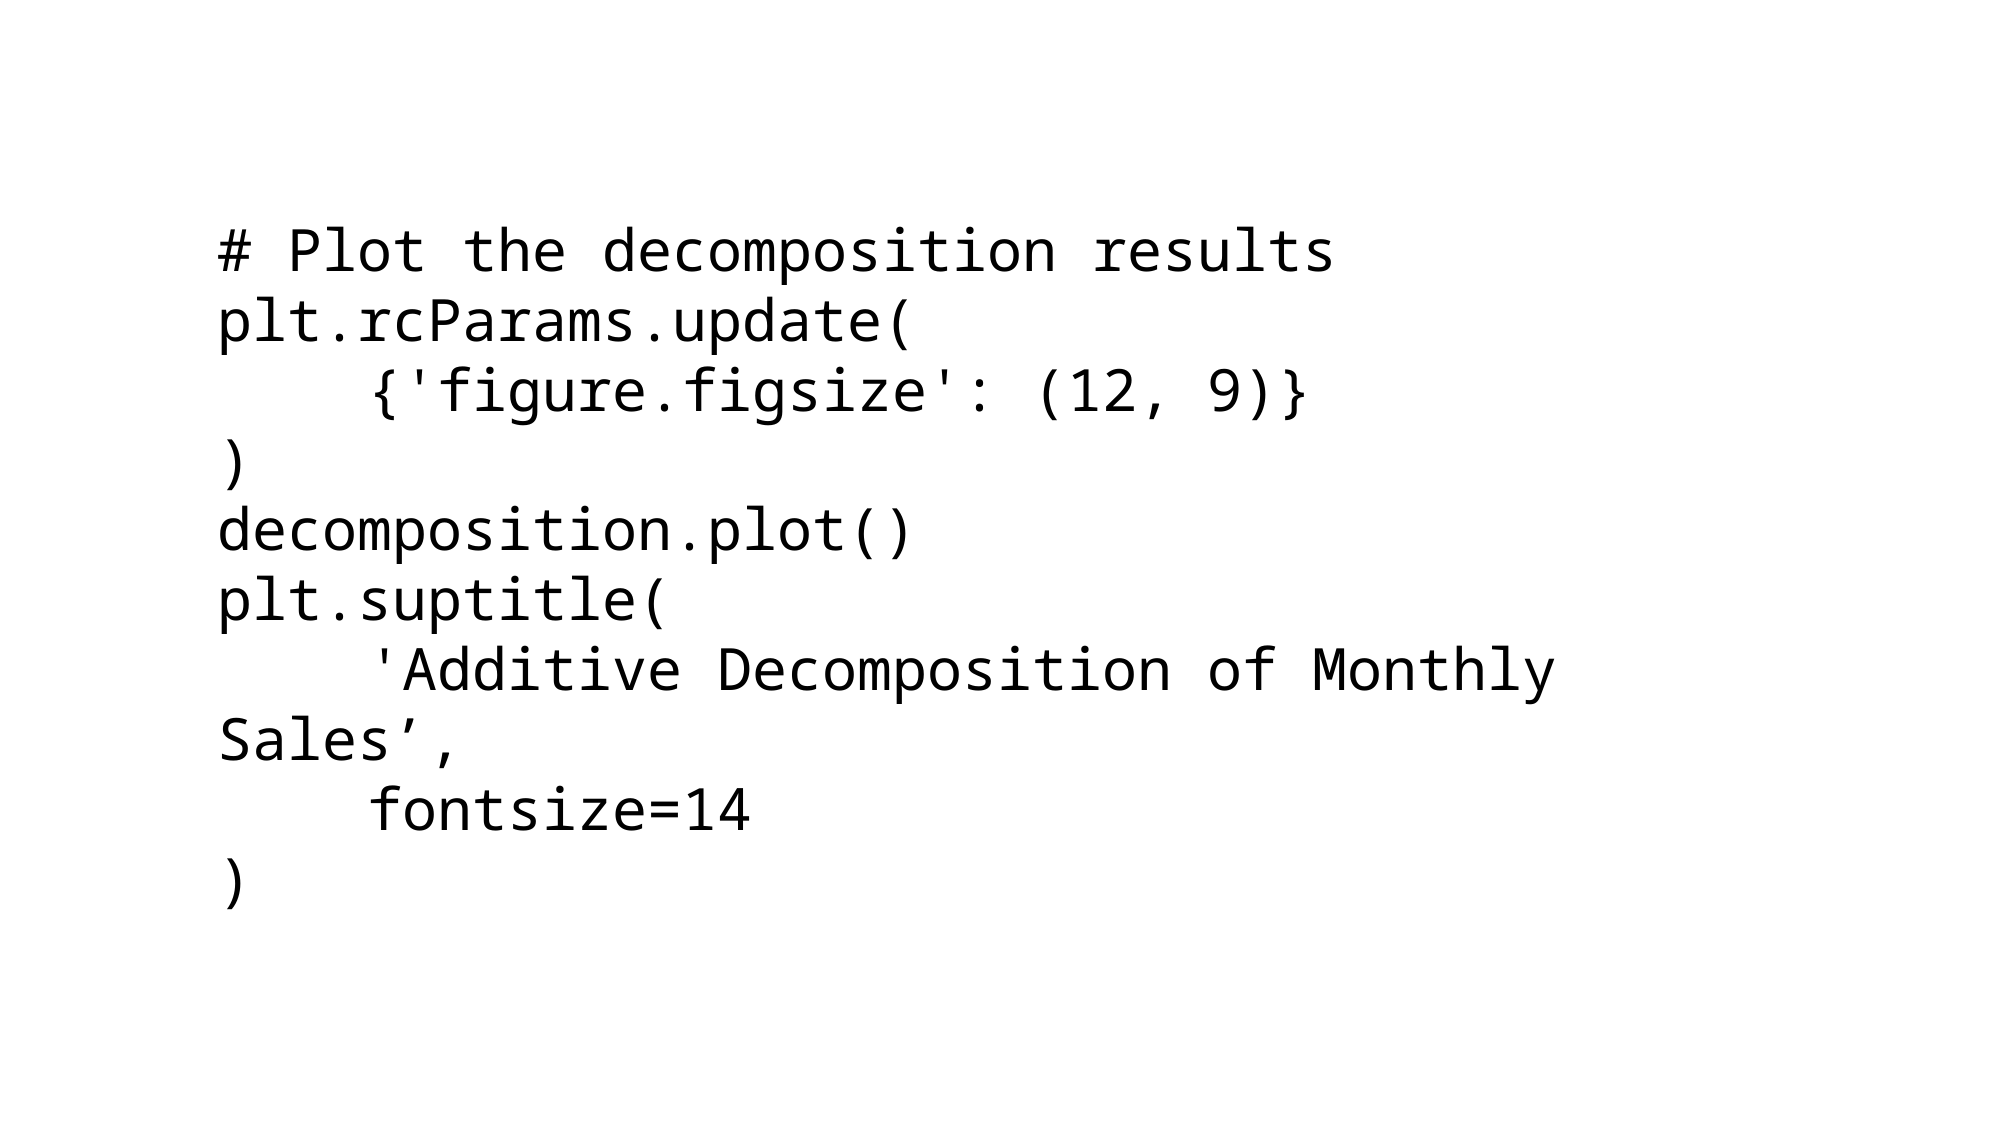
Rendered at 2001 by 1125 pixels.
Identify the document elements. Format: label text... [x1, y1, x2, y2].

text_box # Plot the decomposition results plt.rcParams.update( {'figure.figsize': (12, 9)} ) decomposition.plot() plt.suptitle( 'Additive Decomposition of Monthly Sales’, fontsize=14 ) [202, 205, 1798, 920]
